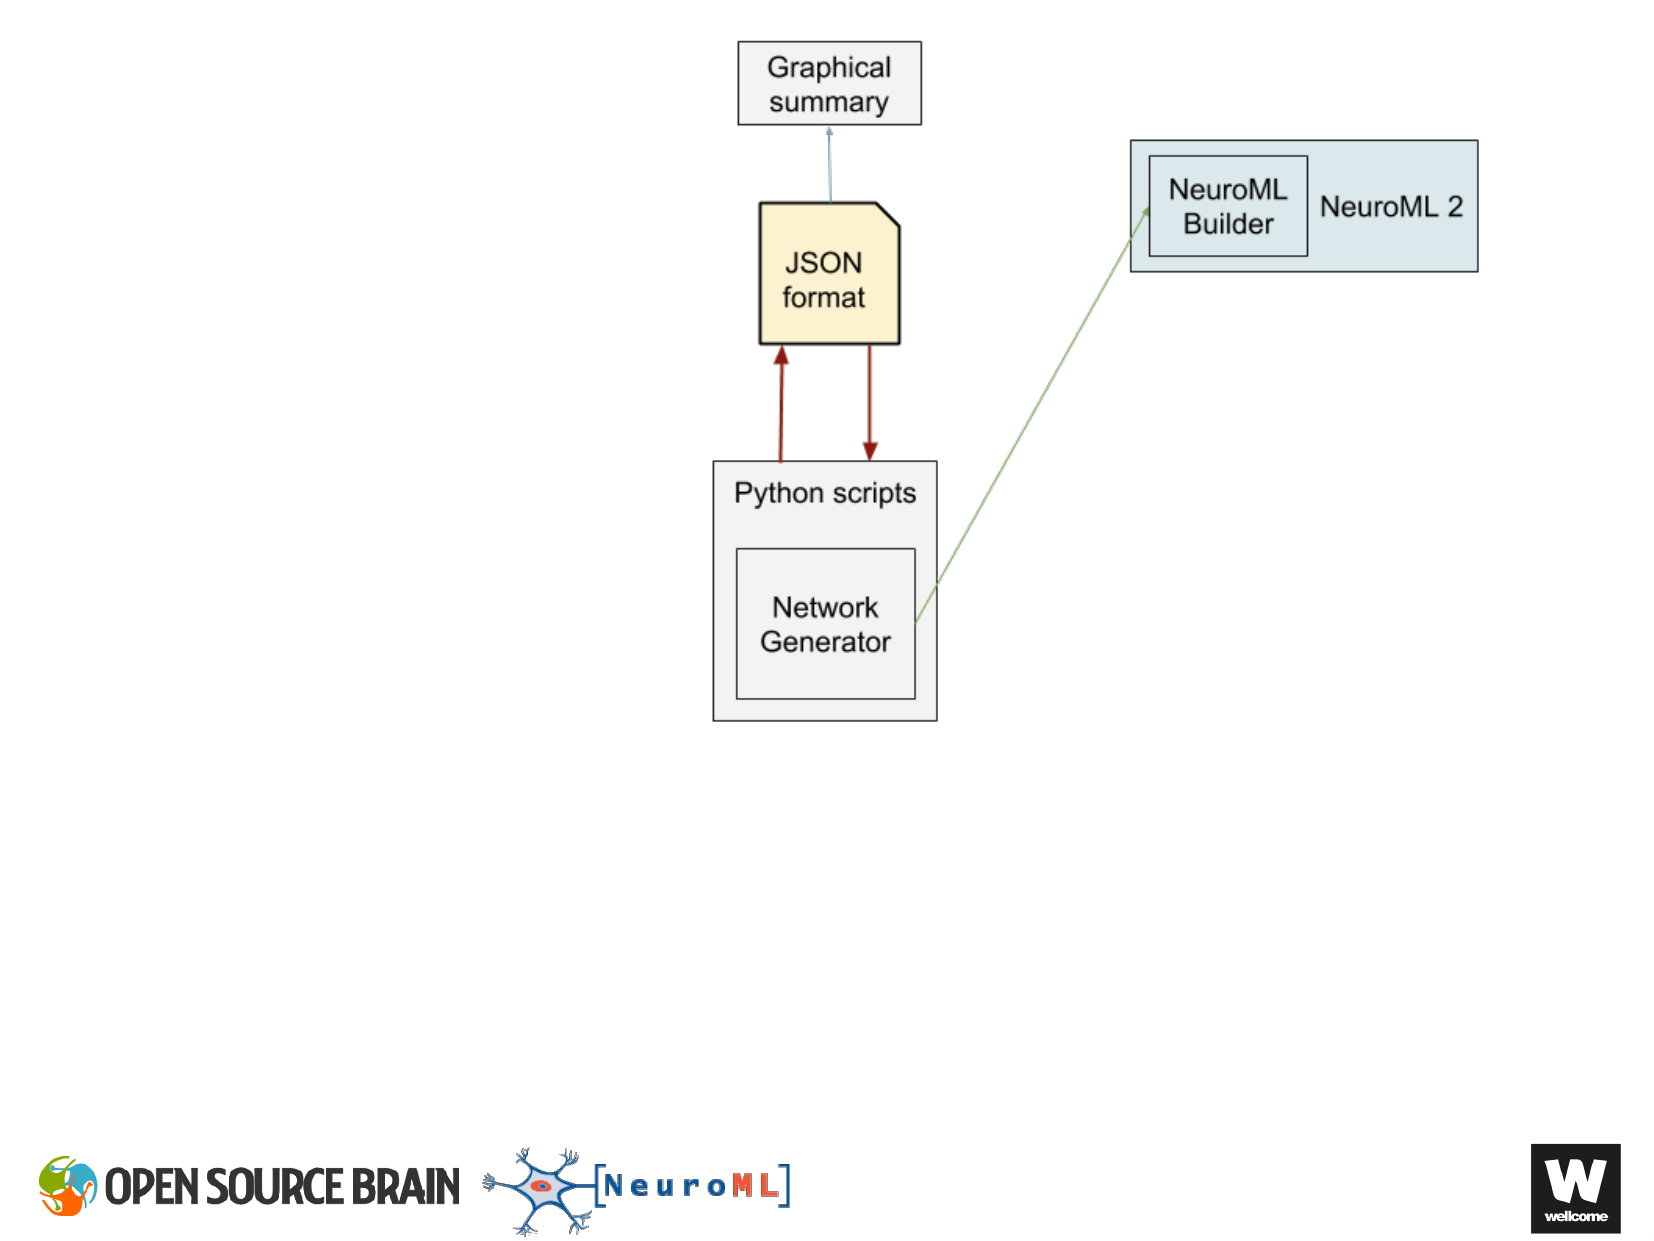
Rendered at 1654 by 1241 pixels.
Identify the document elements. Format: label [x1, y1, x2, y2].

picture [1499, 1137, 1654, 1240]
picture [39, 1156, 459, 1216]
picture [482, 1147, 790, 1237]
picture [149, 24, 1504, 916]
